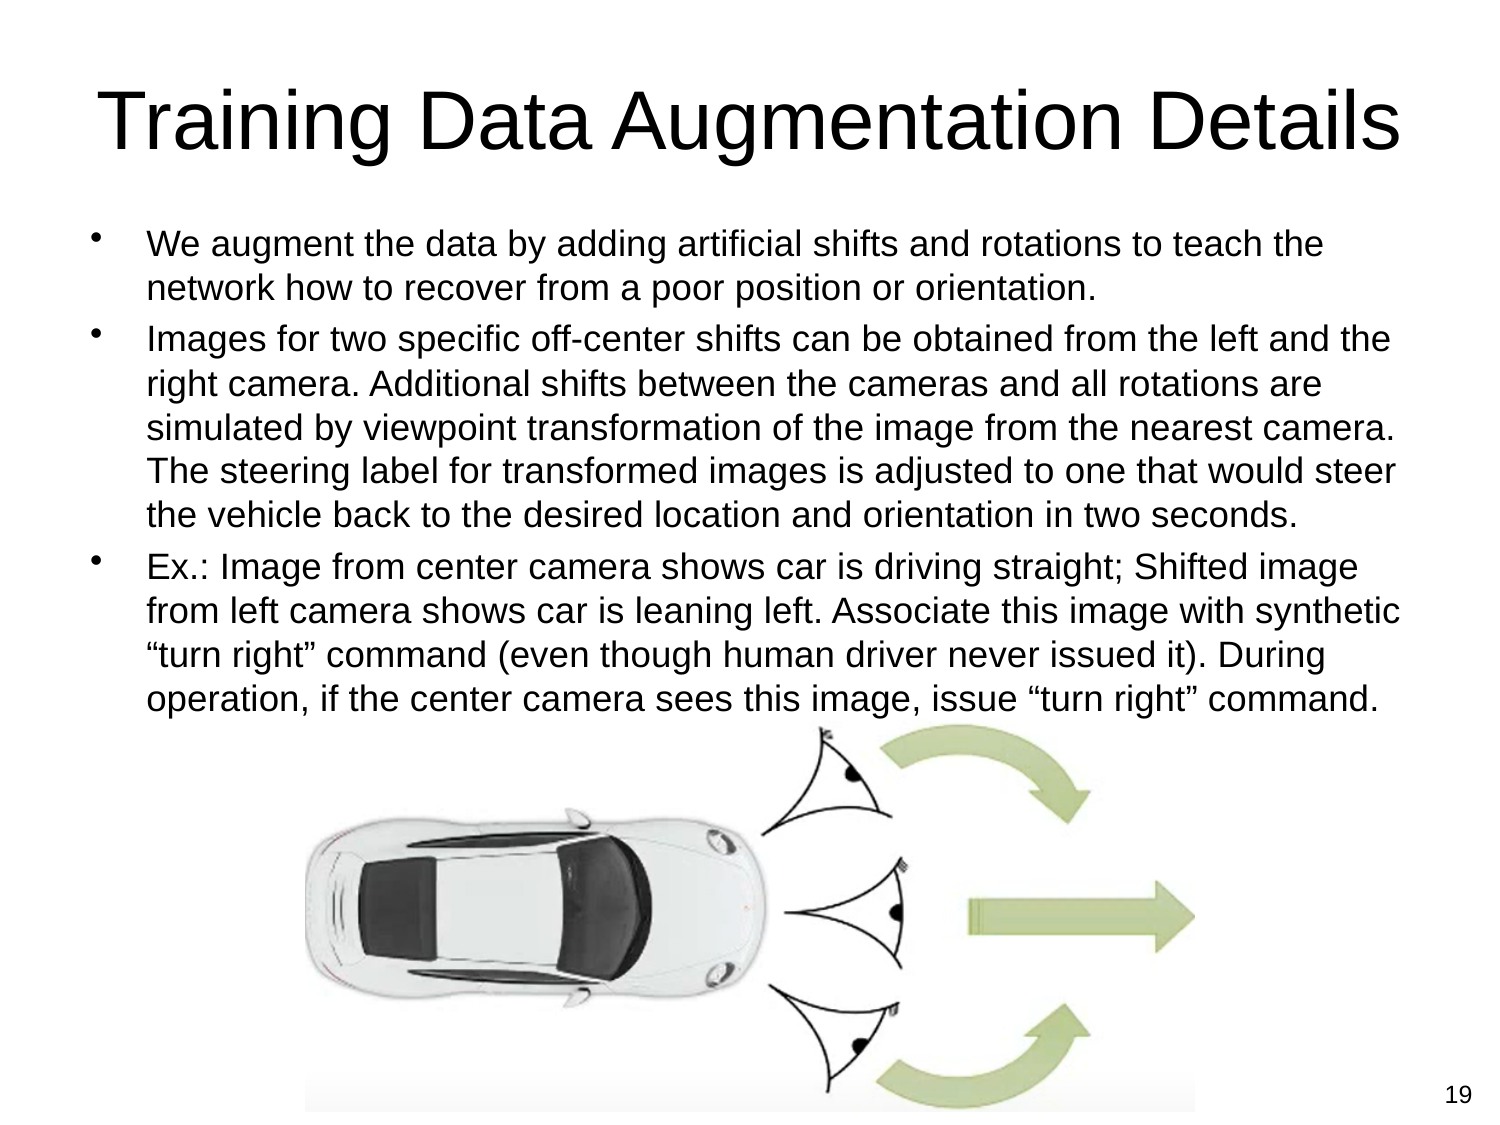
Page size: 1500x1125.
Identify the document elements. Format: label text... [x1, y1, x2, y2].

list We augment the data by adding artificial shifts and rotations to teach the network how to recover from a poor position or orientation. Images for two specific off-center shifts can be obtained from the left and the right camera. Additional shifts between the cameras and all rotations are simulated by viewpoint transformation of the image from the nearest camera. The steering label for transformed images is adjusted to one that would steer the vehicle back to the desired location and orientation in two seconds. Ex.: Image from center camera shows car is driving straight; Shifted image from left camera shows car is leaning left. Associate this image with synthetic “turn right” command (even though human driver never issued it). During operation, if the center camera sees this image, issue “turn right” command. [74, 212, 1426, 738]
picture [305, 719, 1195, 1112]
slide_number 19 [1199, 1070, 1488, 1112]
title Training Data Augmentation Details [74, 44, 1426, 188]
